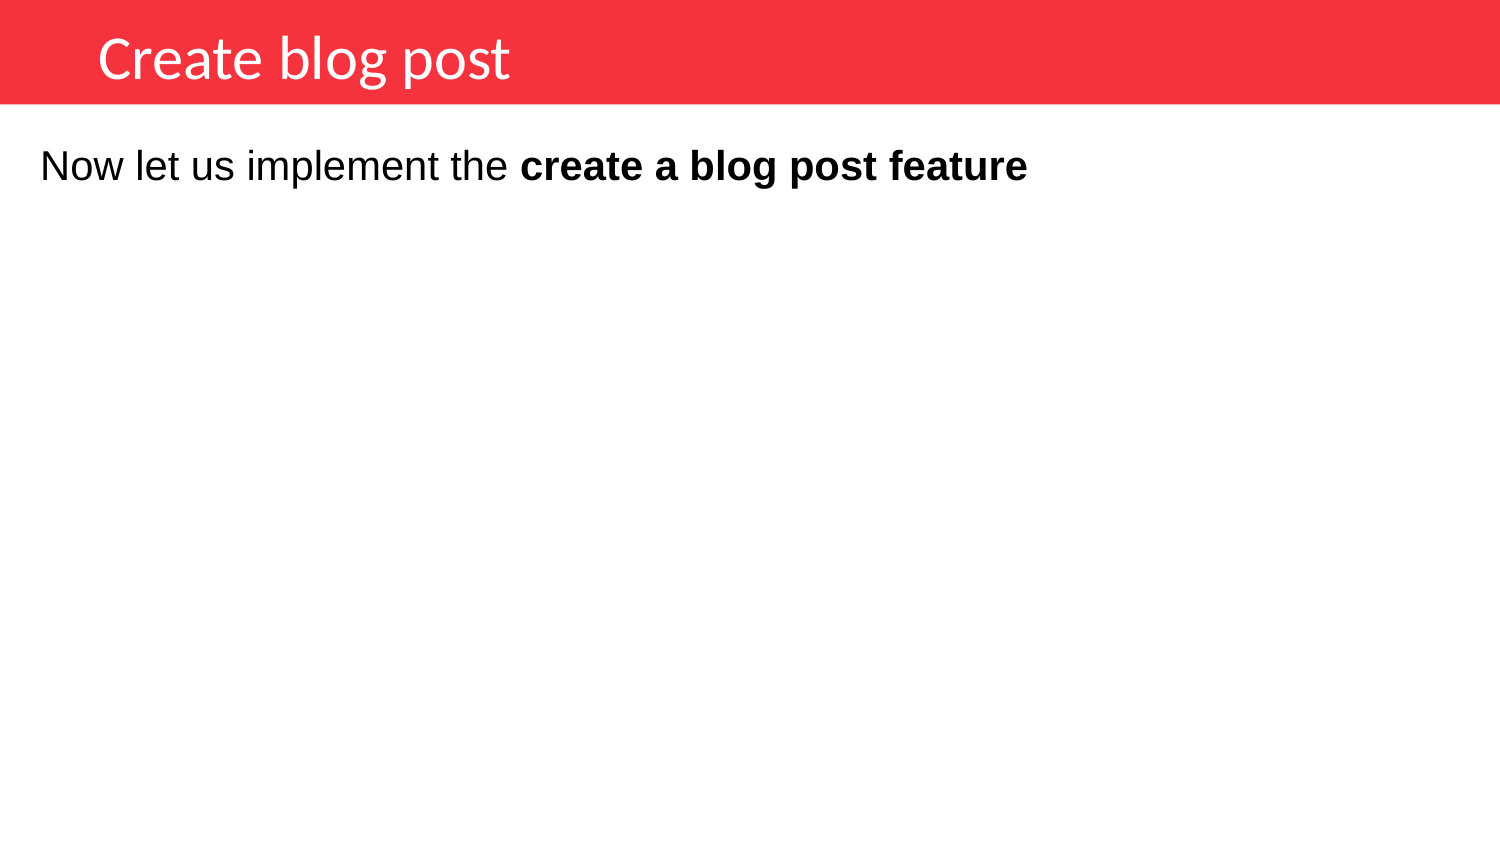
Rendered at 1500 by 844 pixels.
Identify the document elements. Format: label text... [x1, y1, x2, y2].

text_box Now let us implement the create a blog post feature [25, 123, 1475, 820]
text_box Create blog post [83, 2, 1289, 123]
text_box [0, 0, 1500, 105]
